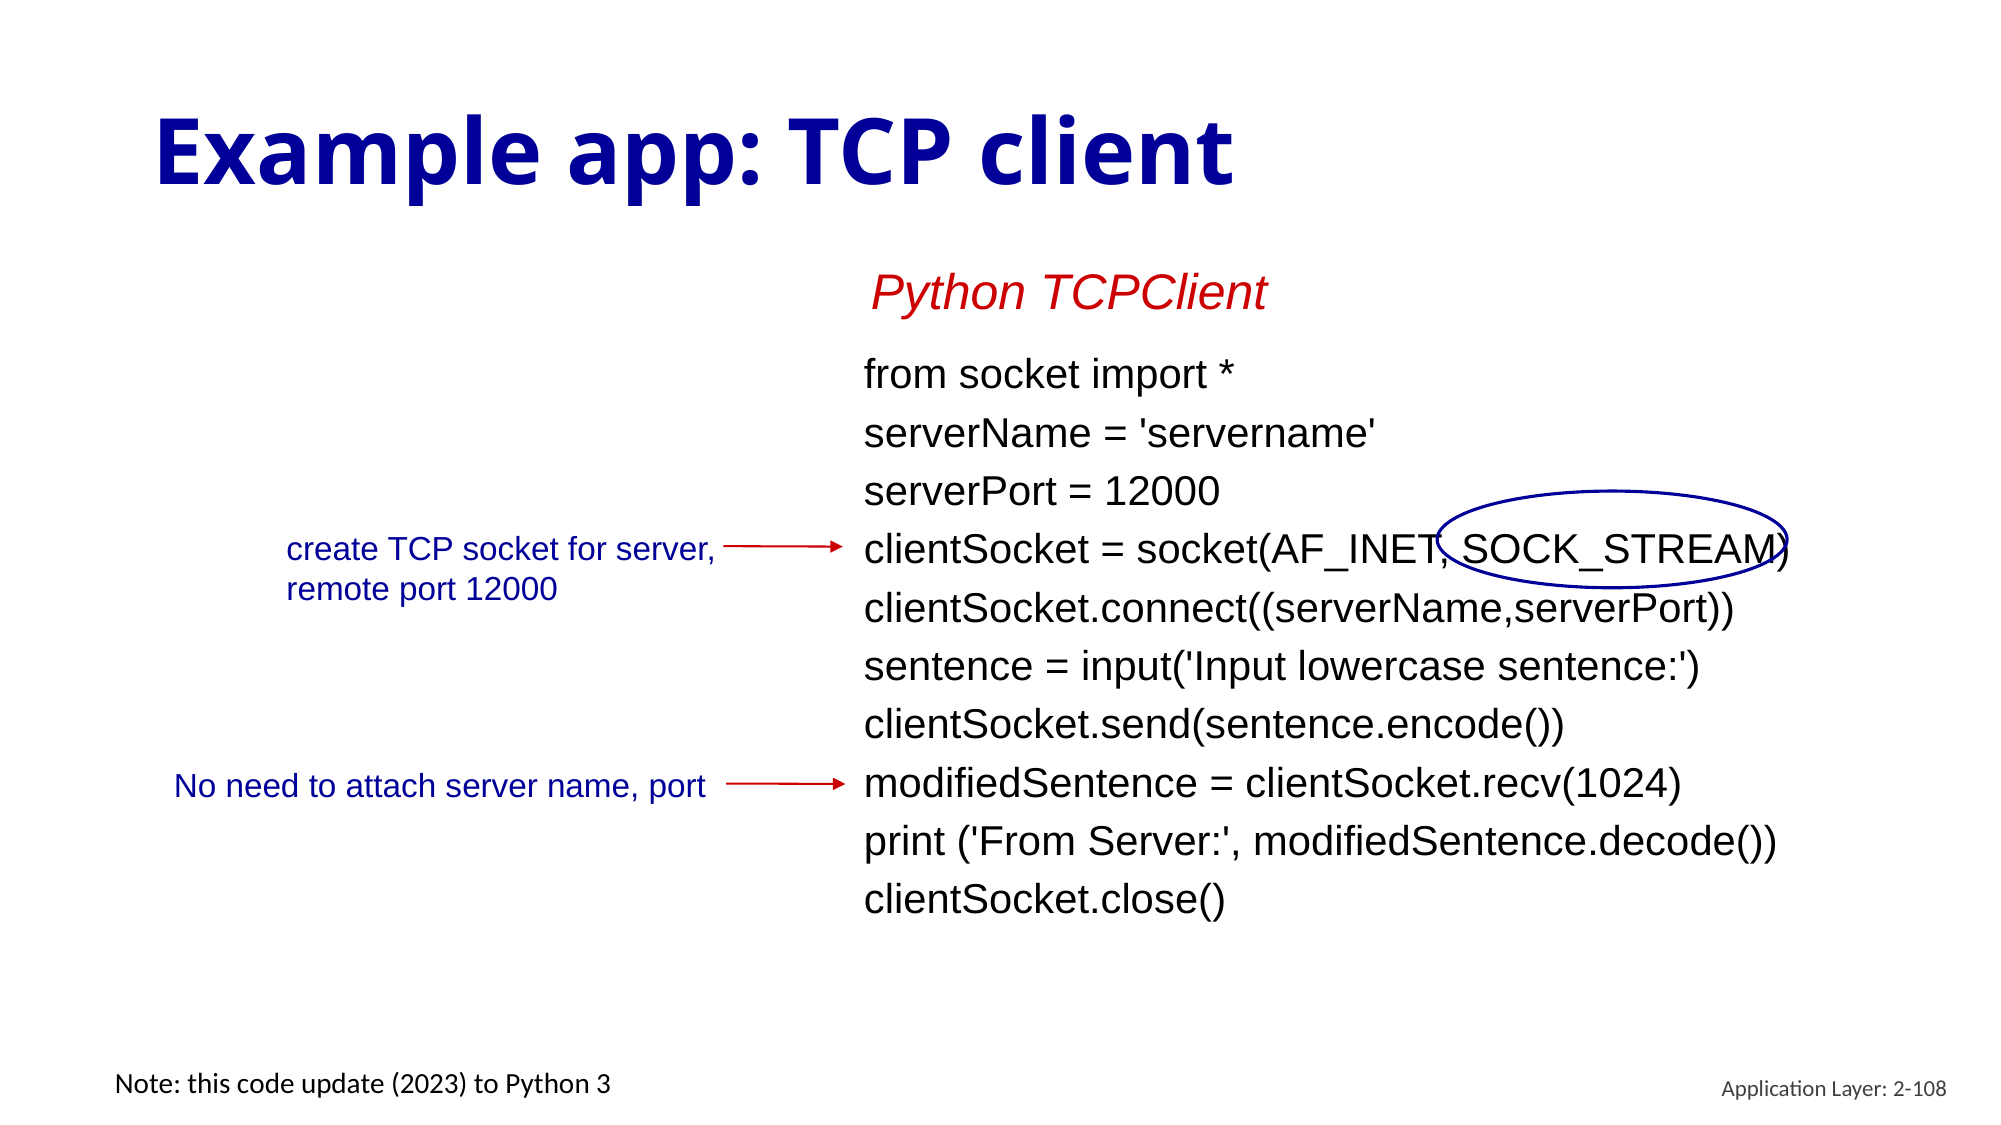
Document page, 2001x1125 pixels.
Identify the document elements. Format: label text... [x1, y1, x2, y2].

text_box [159, 757, 846, 813]
title Example app: TCP client [137, 74, 1863, 221]
text_box Python TCPClient [856, 252, 1283, 328]
text_box from socket import * serverName = 'servername' serverPort = 12000 clientSocket = socket(AF_INET, SOCK_STREAM) clientSocket.connect((serverName,serverPort)) sentence = input('Input lowercase sentence:') clientSocket.send(sentence.encode()) modifiedSentence = clientSocket.recv(1024) print ('From Server:', modifiedSentence.decode()) clientSocket.close() [849, 331, 1806, 930]
slide_number Application Layer: 2-108 [1512, 1056, 1963, 1117]
text_box [1437, 491, 1788, 588]
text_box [271, 519, 843, 616]
text_box Note: this code update (2023) to Python 3 [100, 1056, 627, 1107]
